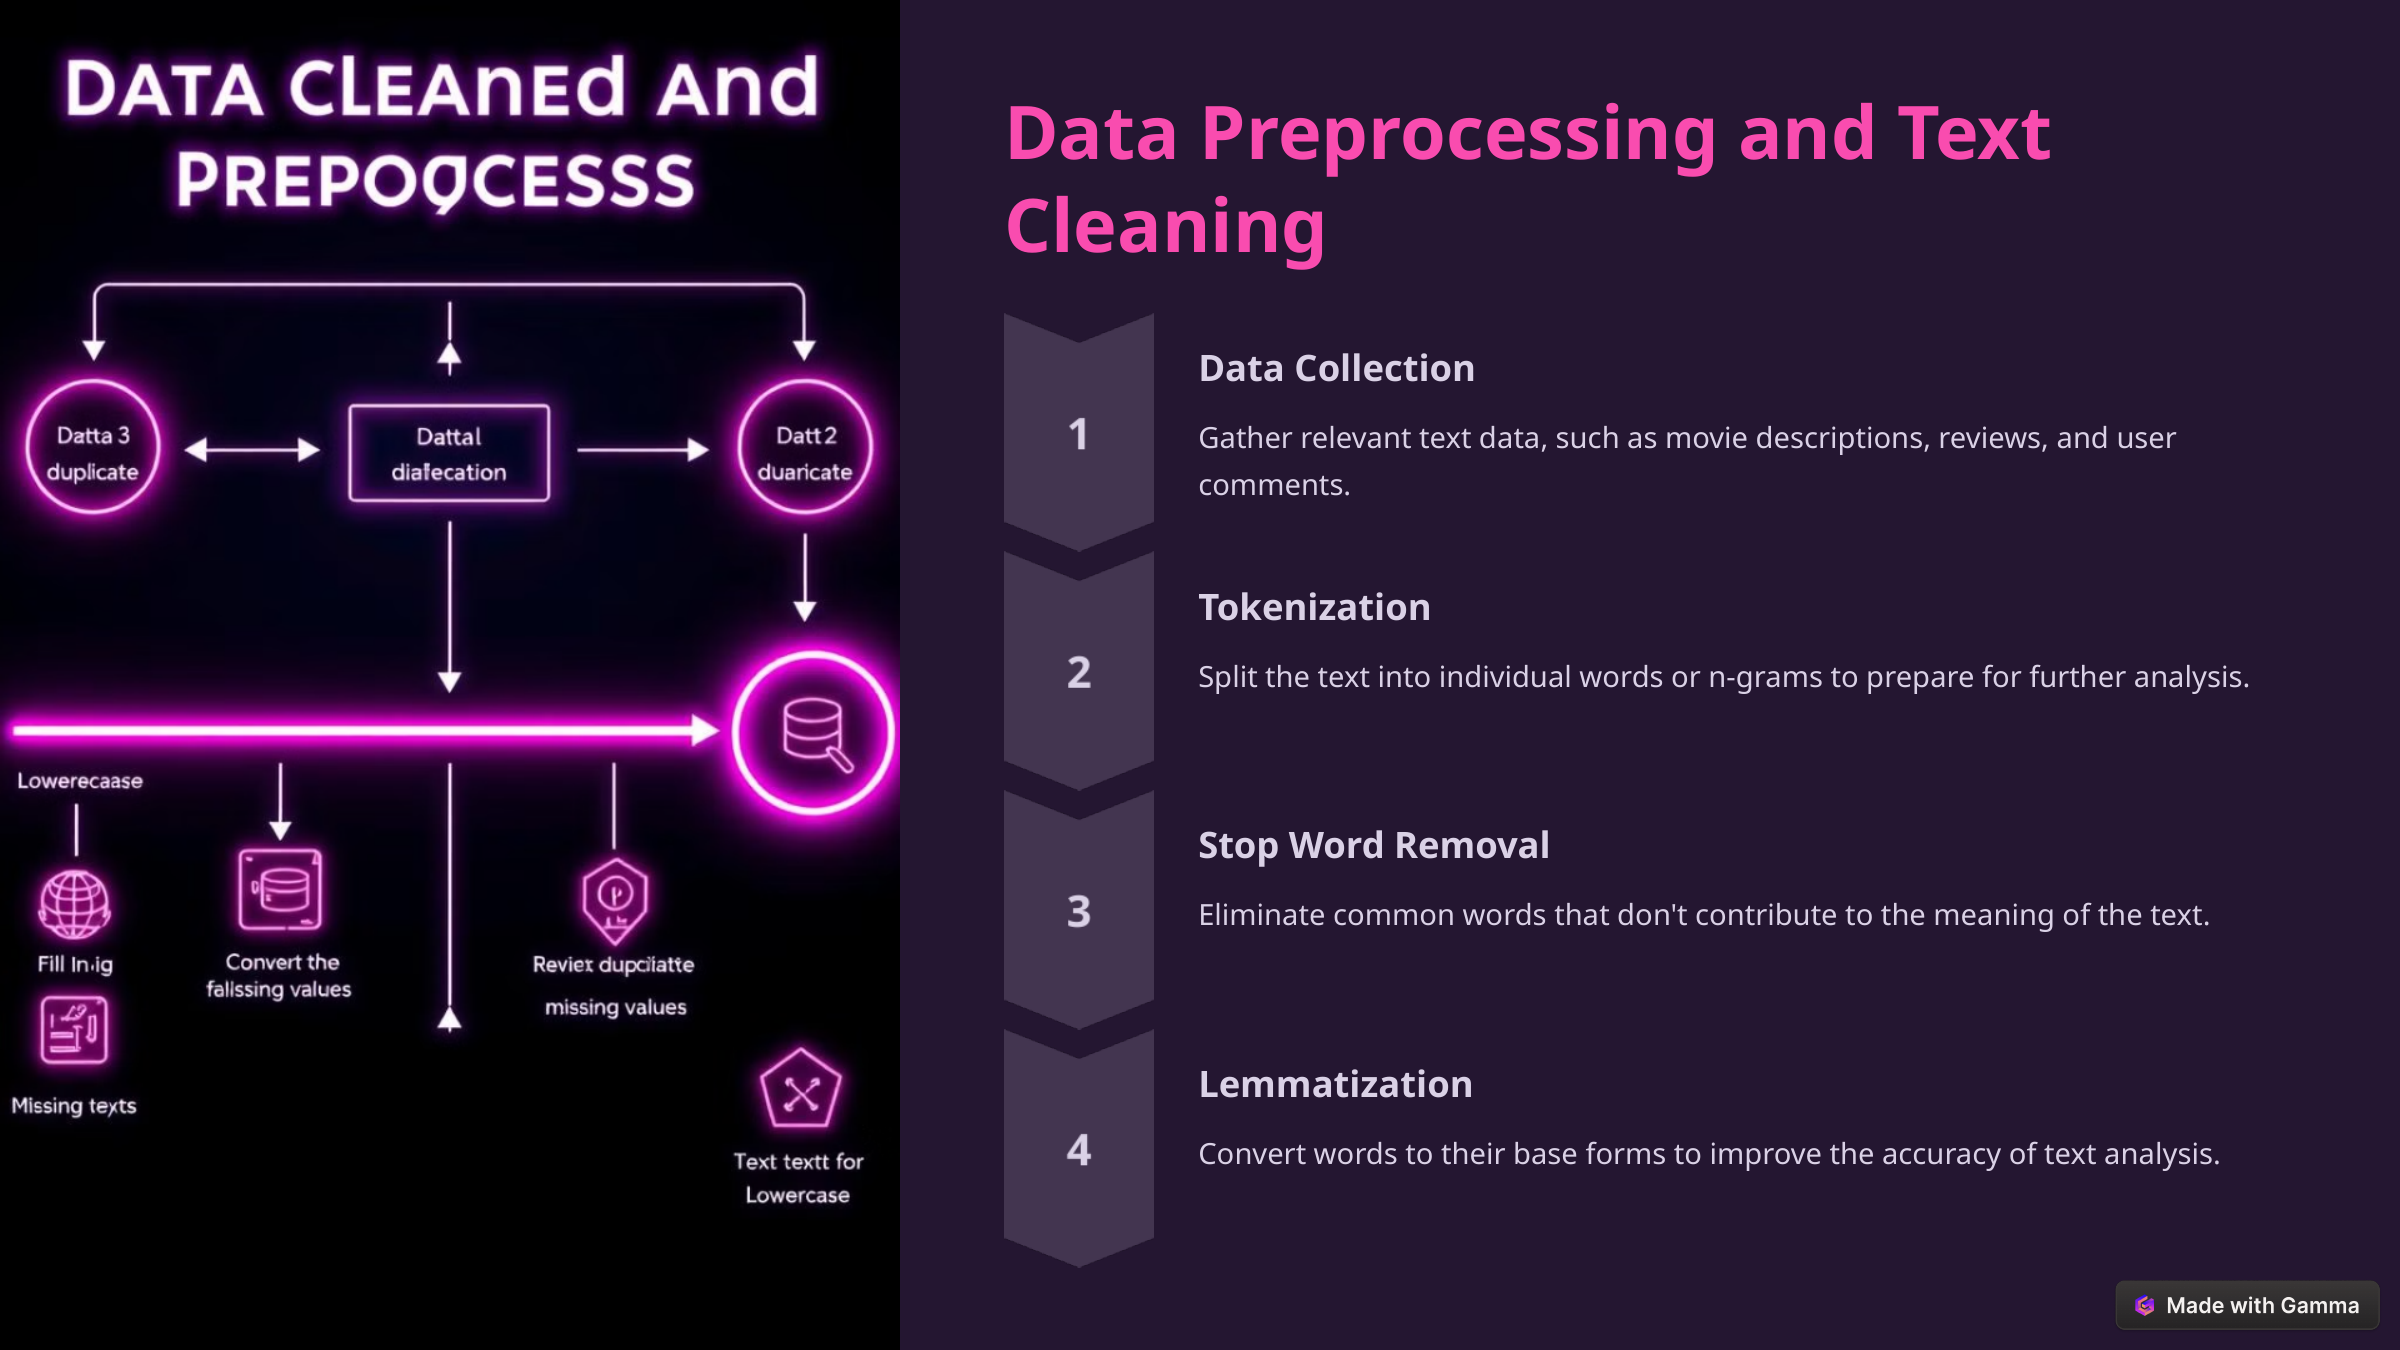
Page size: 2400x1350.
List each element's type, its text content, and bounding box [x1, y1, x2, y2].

text_box Gather relevant text data, such as movie descriptions, reviews, and user comments. [1198, 407, 2296, 503]
text_box Data Preprocessing and Text Cleaning [1004, 82, 2296, 269]
picture [1004, 313, 1154, 1268]
text_box Eliminate common words that don't contribute to the meaning of the text. [1198, 884, 2296, 933]
text_box Lemmatization [1198, 1059, 1572, 1106]
text_box Data Collection [1198, 343, 1572, 390]
text_box Convert words to their base forms to improve the accuracy of text analysis. [1198, 1123, 2296, 1172]
text_box Stop Word Removal [1198, 820, 1572, 867]
text_box Tokenization [1198, 581, 1572, 629]
picture [2106, 1271, 2389, 1339]
picture [0, 0, 900, 1350]
text_box Split the text into individual words or n-grams to prepare for further analysis. [1198, 646, 2296, 694]
